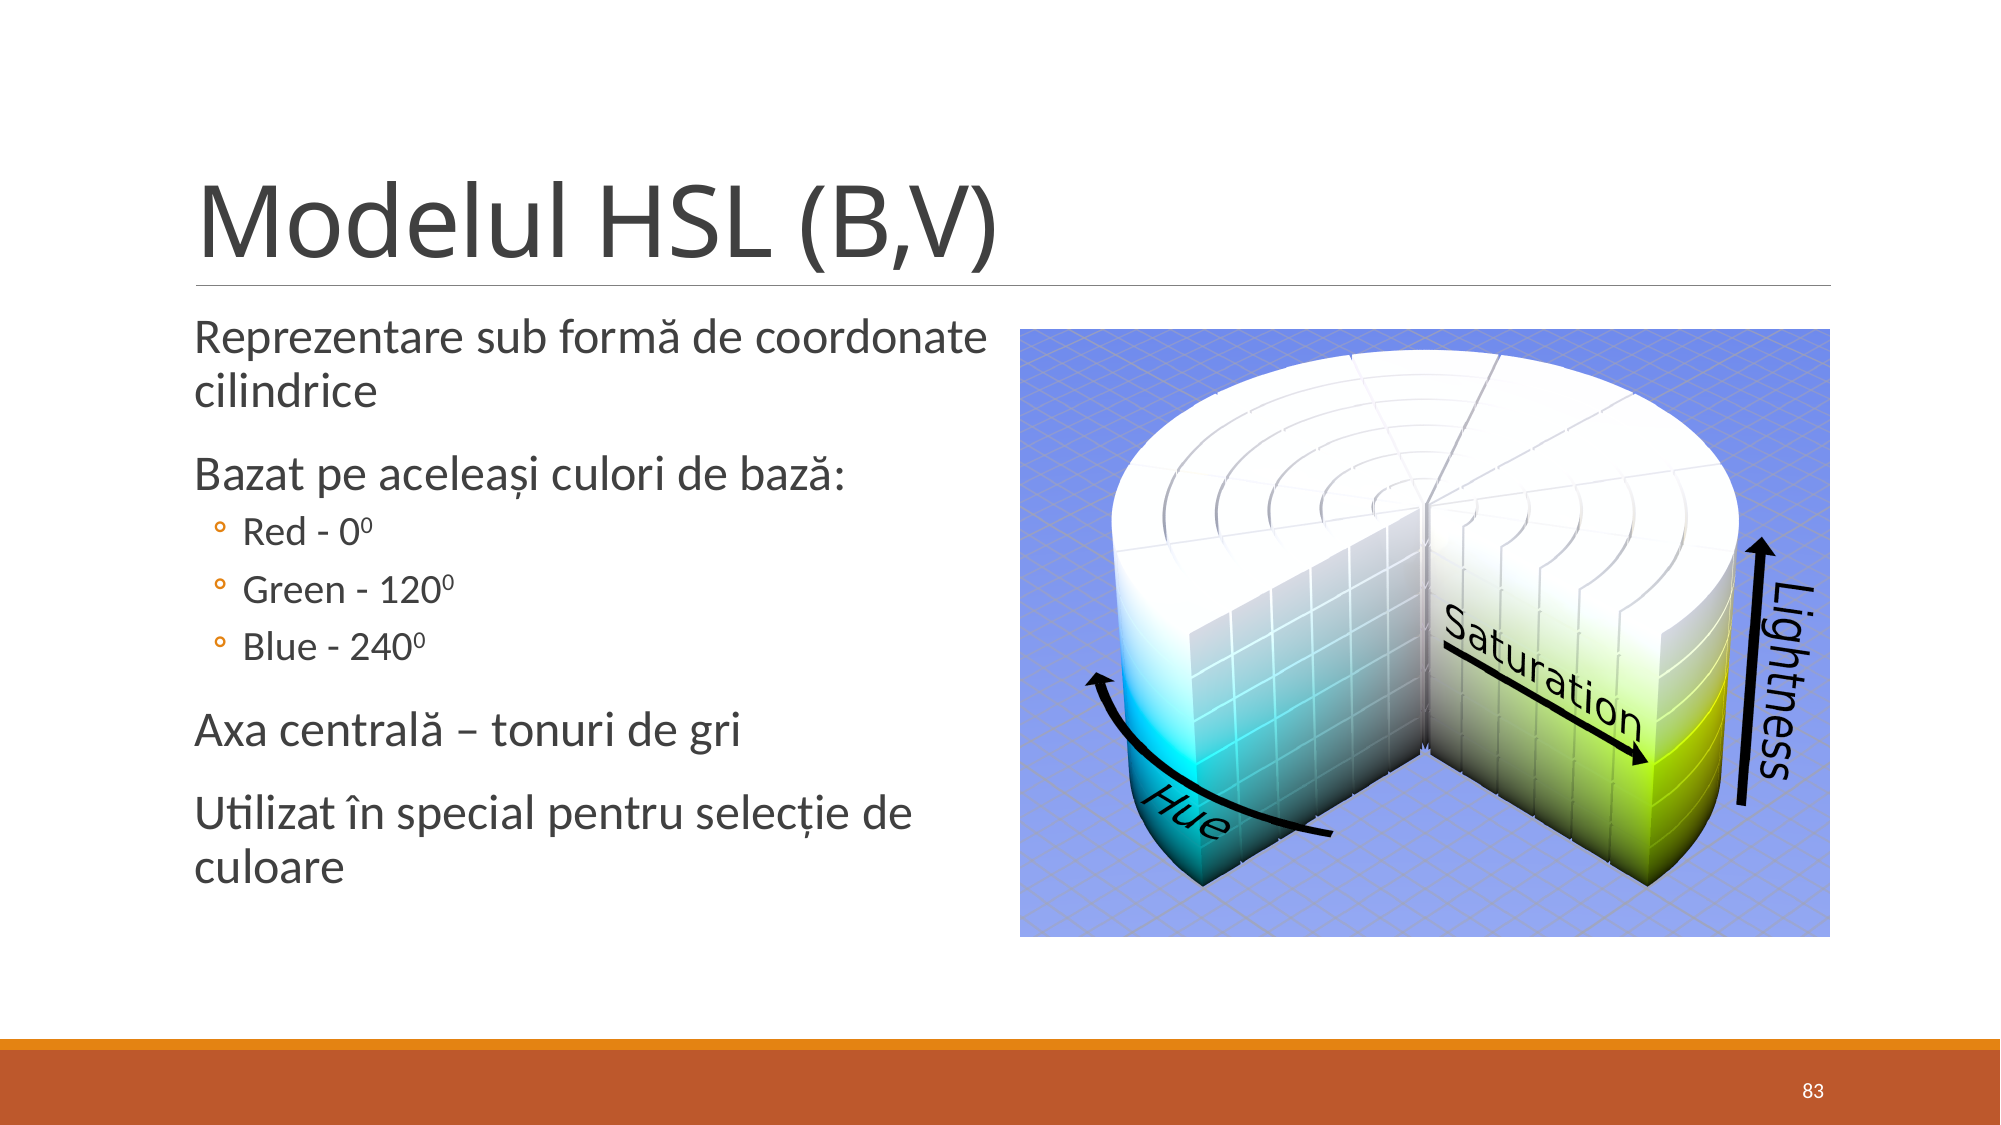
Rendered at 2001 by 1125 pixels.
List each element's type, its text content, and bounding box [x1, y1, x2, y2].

list Reprezentare sub formă de coordonate cilindrice Bazat pe aceleași culori de bază: Red - 00 Green - 1200 Blue - 2400 Axa centrală – tonuri de gri Utilizat în special pentru selecție de culoare [180, 302, 990, 963]
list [1019, 328, 1831, 937]
slide_number 83 [1624, 1059, 1840, 1120]
title Modelul HSL (B,V) [180, 47, 1830, 285]
